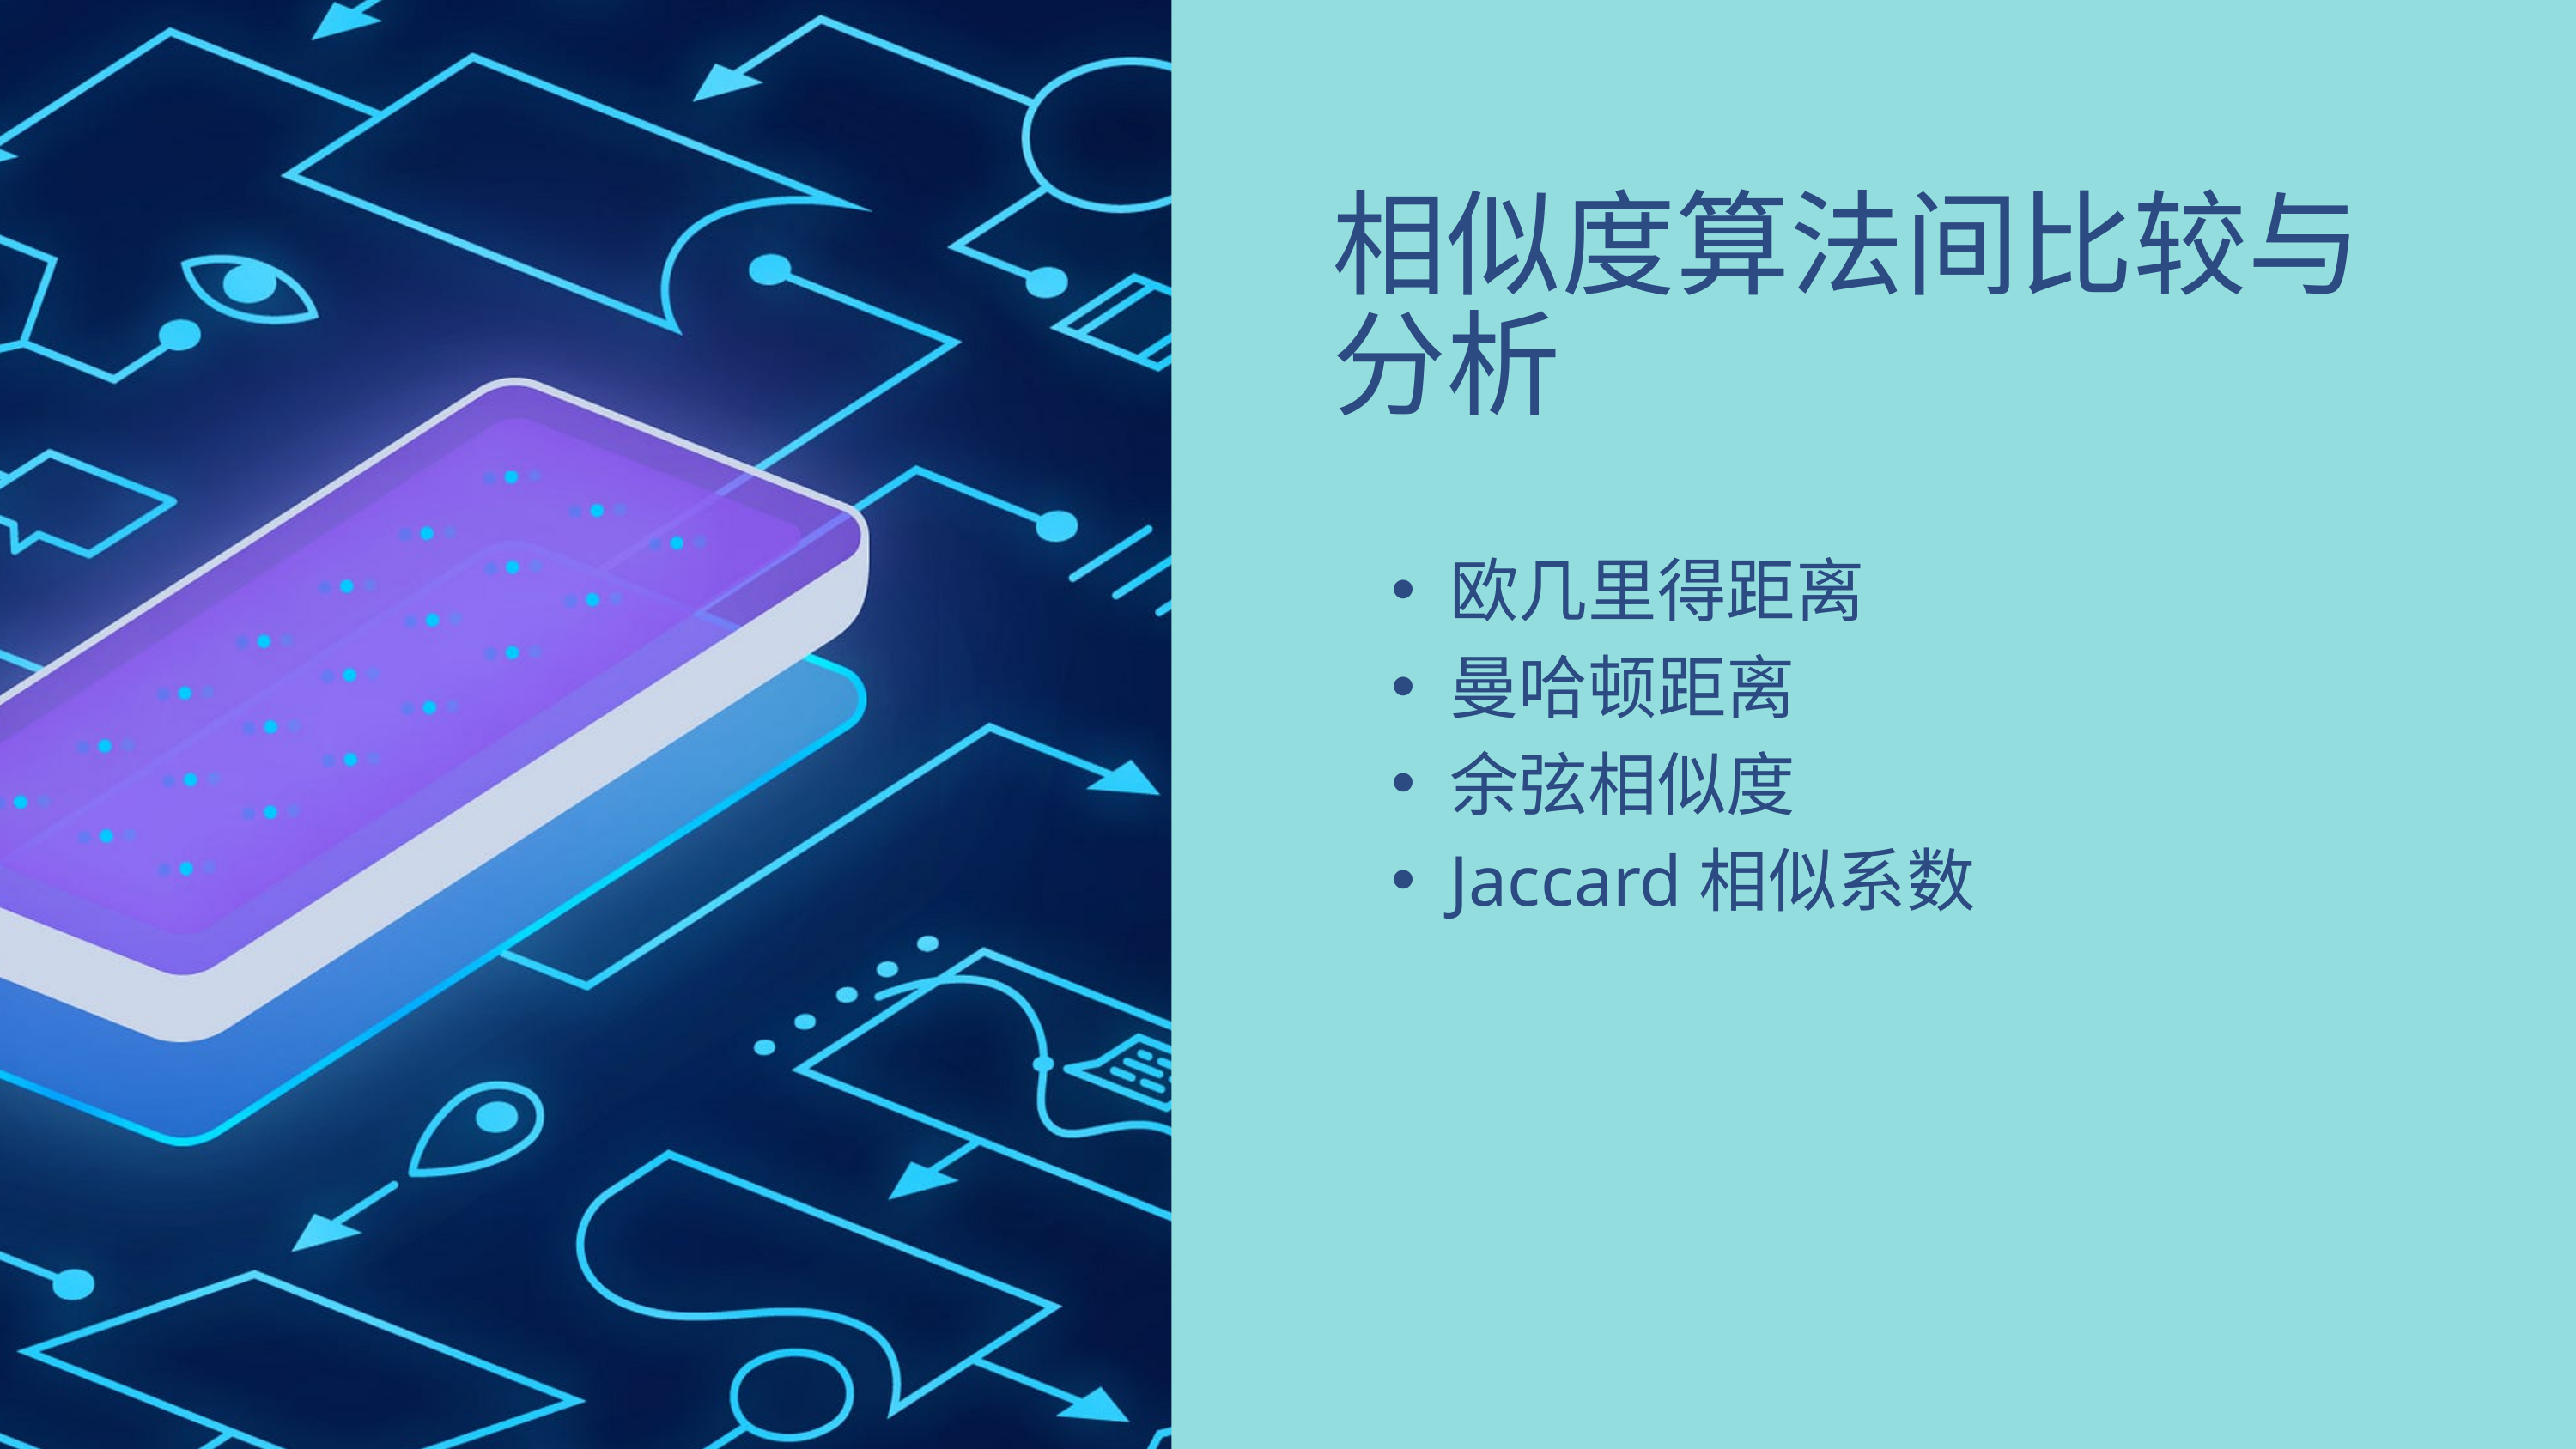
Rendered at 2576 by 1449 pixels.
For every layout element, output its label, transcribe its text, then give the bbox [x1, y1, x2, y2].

text_box 相似度算法间比较与分析 [1332, 189, 2363, 430]
text_box [0, 0, 1172, 1449]
text_box 欧几里得距离 曼哈顿距离 余弦相似度 Jaccard相似系数 [1332, 533, 2432, 1113]
